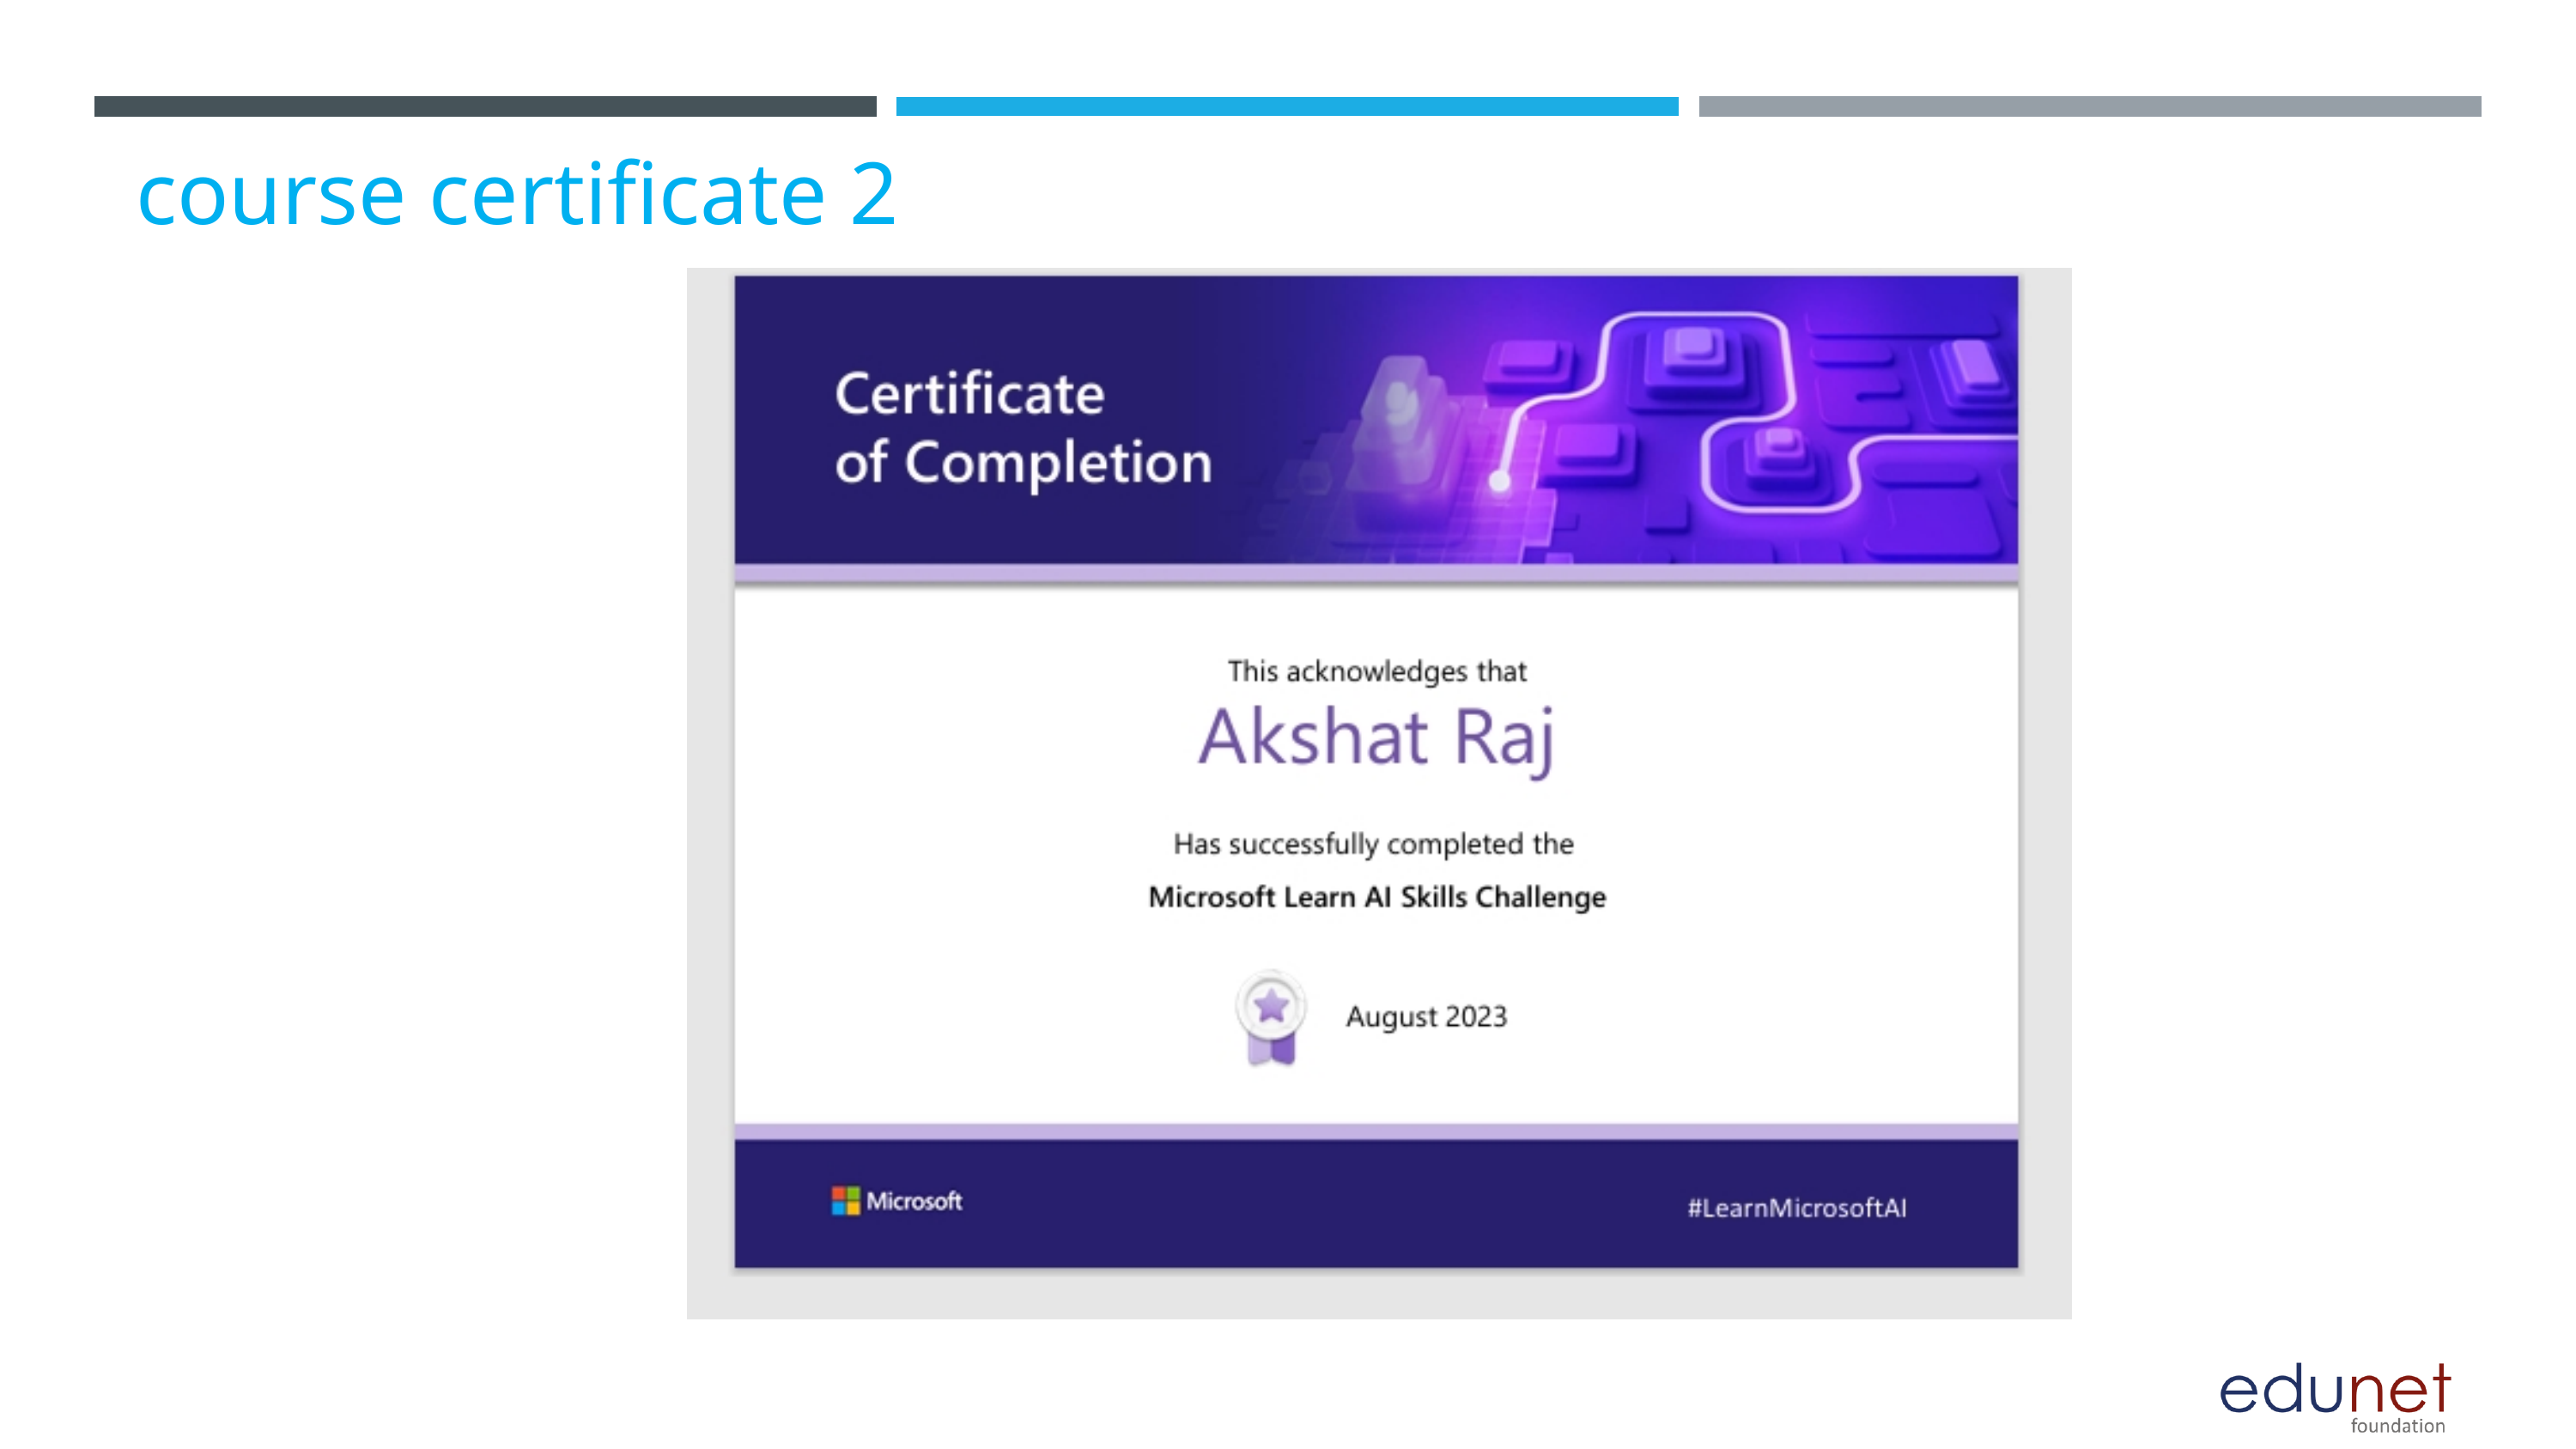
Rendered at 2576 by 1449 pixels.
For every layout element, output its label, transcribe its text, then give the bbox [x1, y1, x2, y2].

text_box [896, 96, 1680, 117]
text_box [1698, 95, 2482, 118]
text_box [94, 96, 878, 118]
picture [686, 268, 2072, 1319]
text_box course certificate 2 [136, 138, 2440, 242]
text_box [2215, 1360, 2454, 1437]
